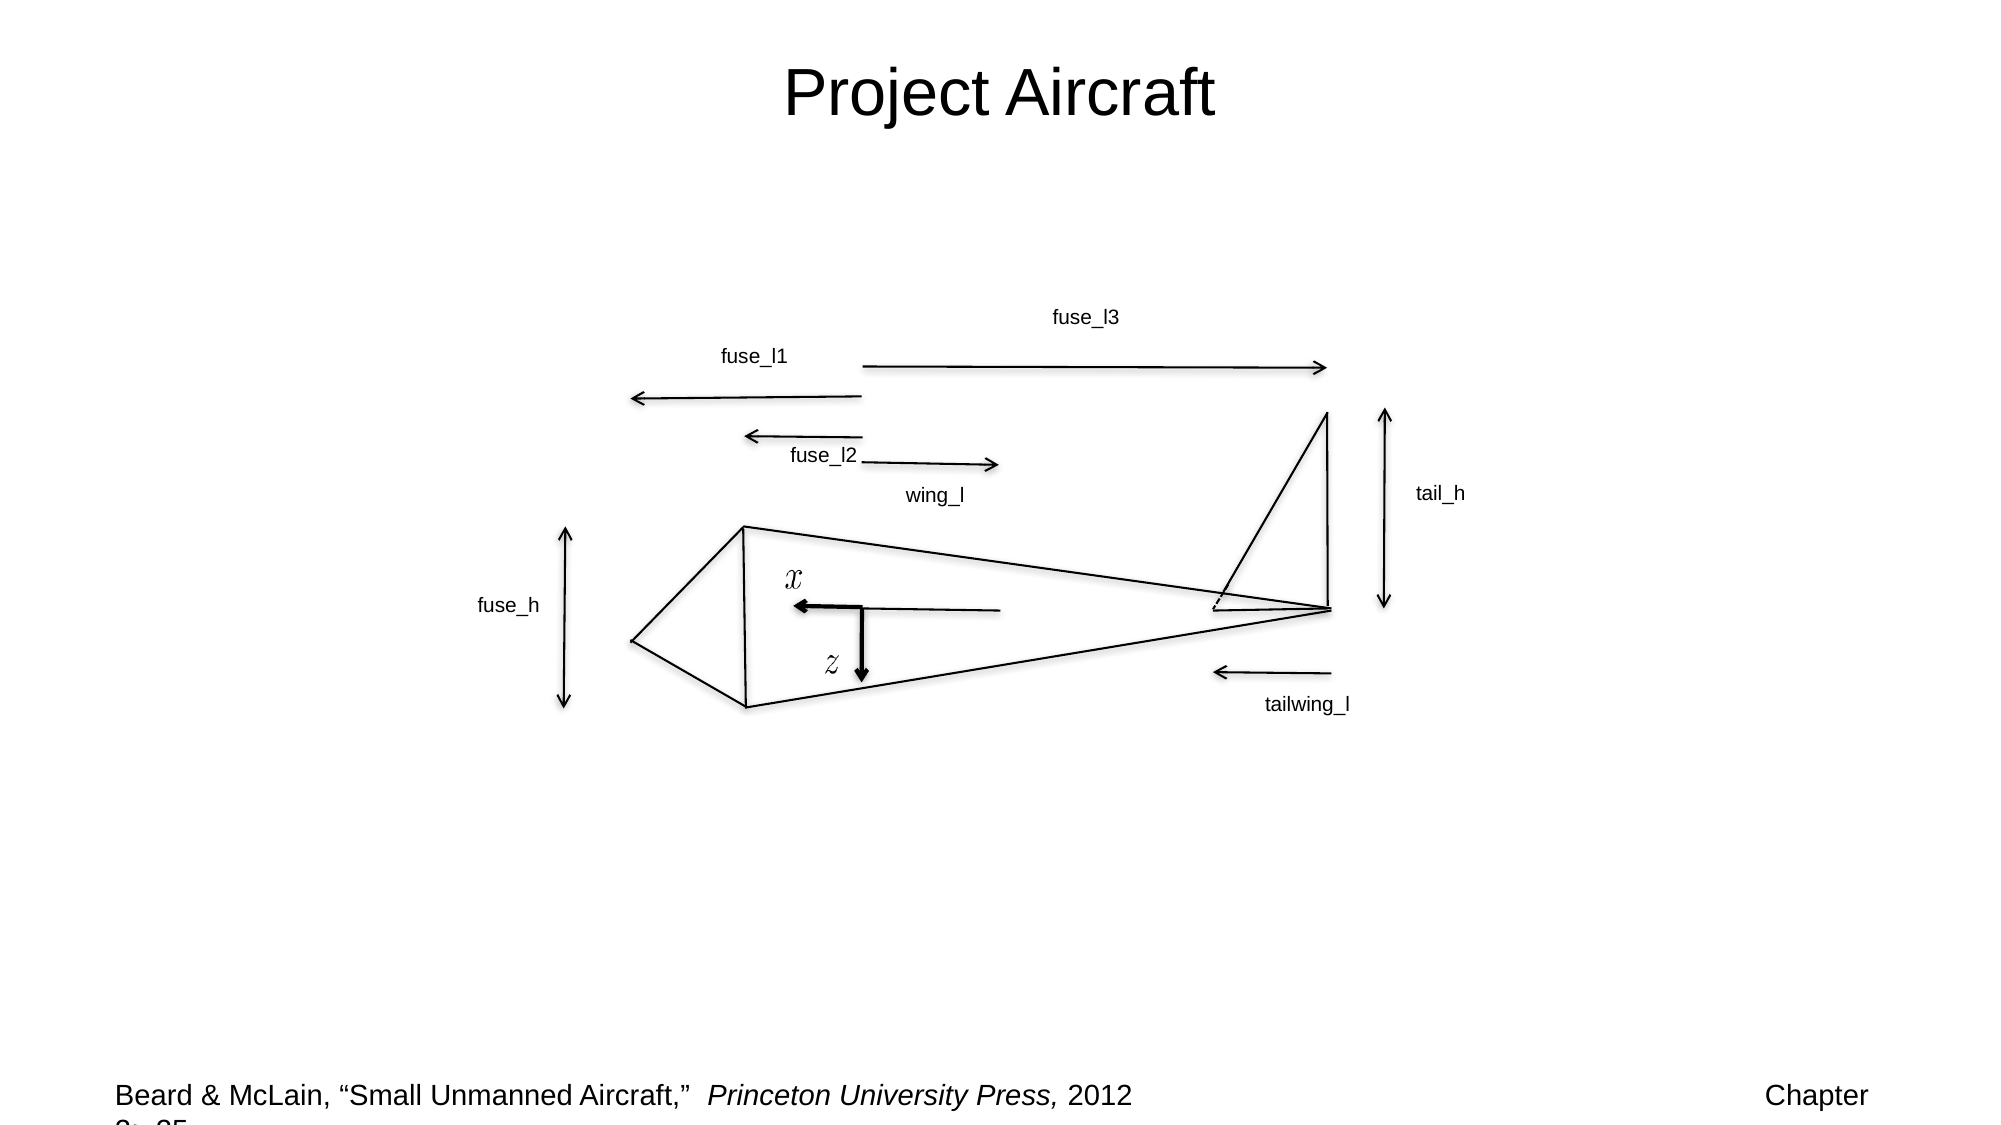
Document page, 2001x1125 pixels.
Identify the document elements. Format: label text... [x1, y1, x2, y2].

title Project Aircraft [99, 29, 1901, 149]
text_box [448, 295, 1493, 751]
